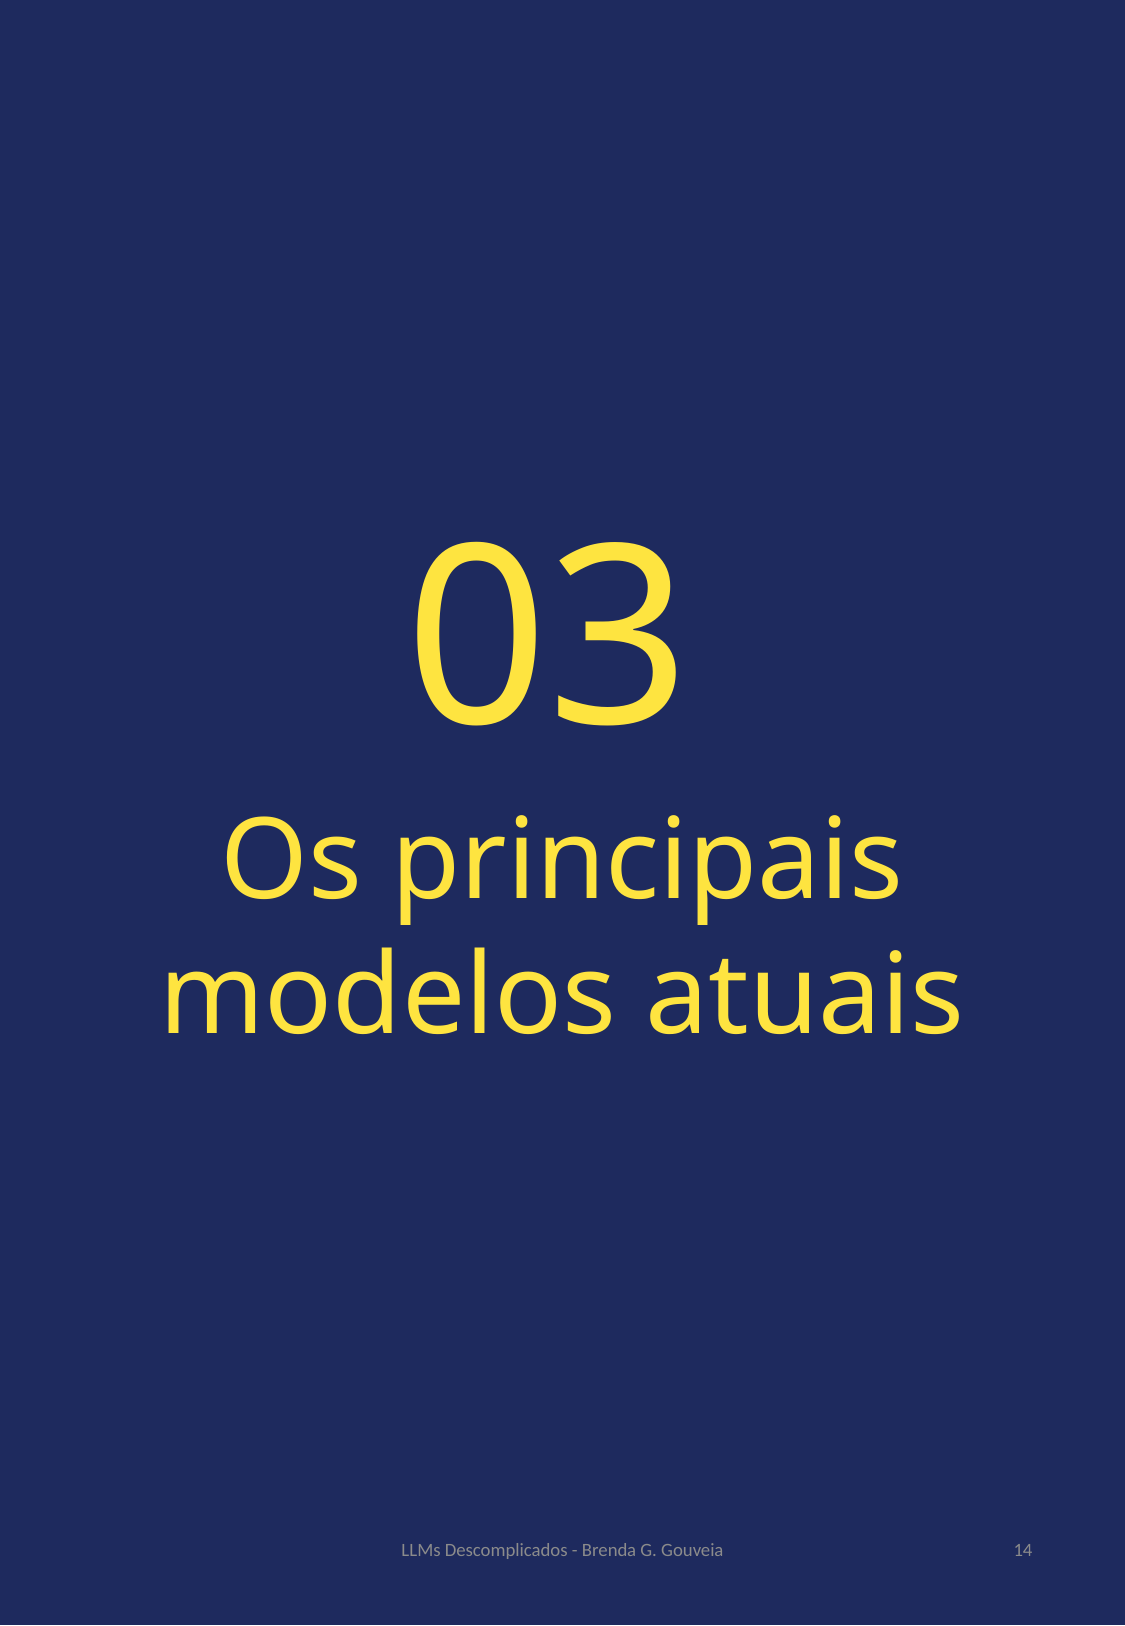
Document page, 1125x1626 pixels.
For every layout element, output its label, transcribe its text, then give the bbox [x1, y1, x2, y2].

slide_number 14 [794, 1506, 1048, 1593]
footer LLMs Descomplicados - Brenda G. Gouveia [372, 1506, 753, 1593]
text_box Os principais modelos atuais [70, 779, 1055, 1064]
text_box 03 [277, 466, 819, 781]
